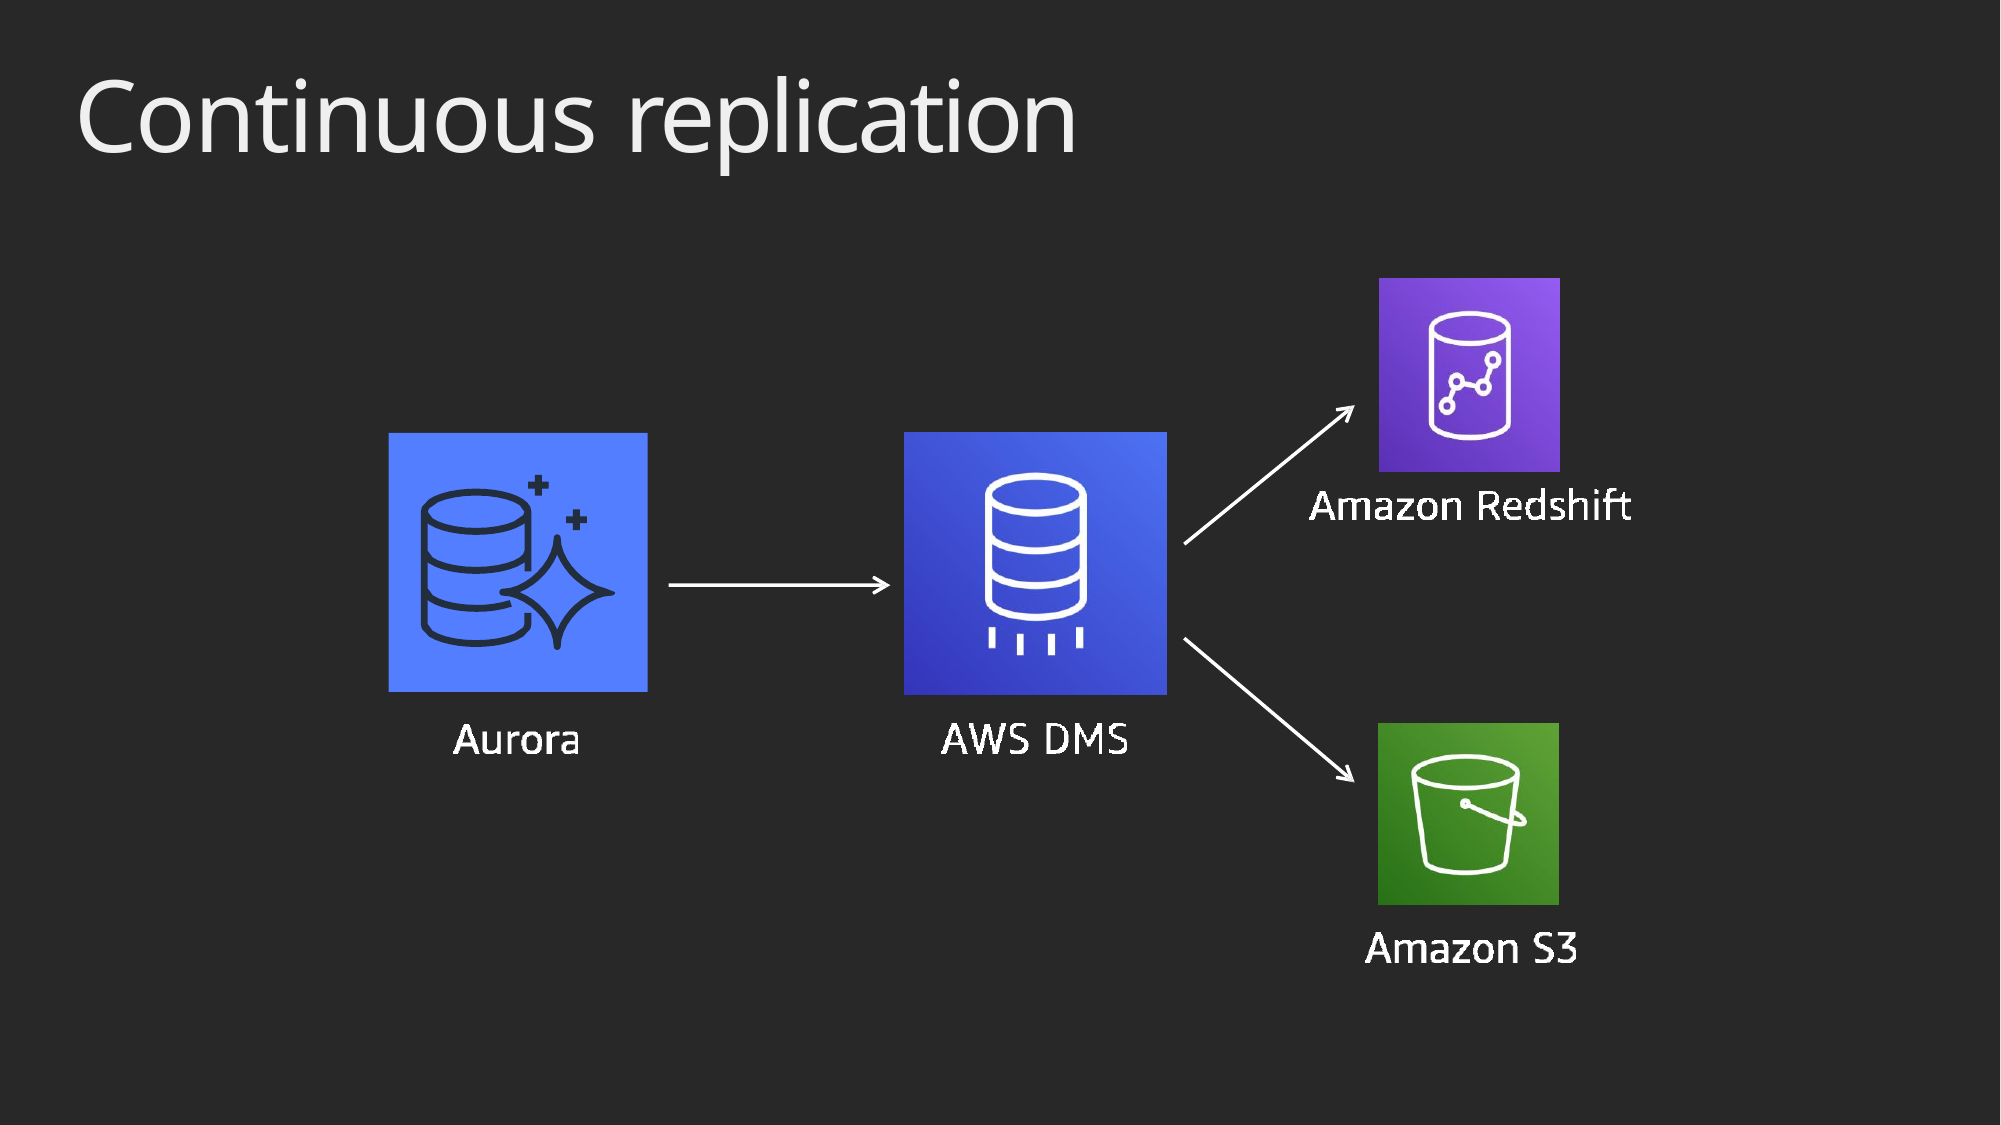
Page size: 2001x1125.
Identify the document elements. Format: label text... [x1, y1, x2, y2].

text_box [1182, 404, 1631, 546]
picture [941, 723, 1127, 754]
picture [904, 432, 1168, 696]
text_box [668, 575, 891, 595]
picture [1378, 723, 1560, 905]
picture [1379, 278, 1561, 404]
text_box [1183, 636, 1355, 783]
title Continuous replication [72, 50, 1794, 241]
picture [453, 723, 578, 754]
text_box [388, 432, 648, 693]
picture [1365, 932, 1576, 964]
